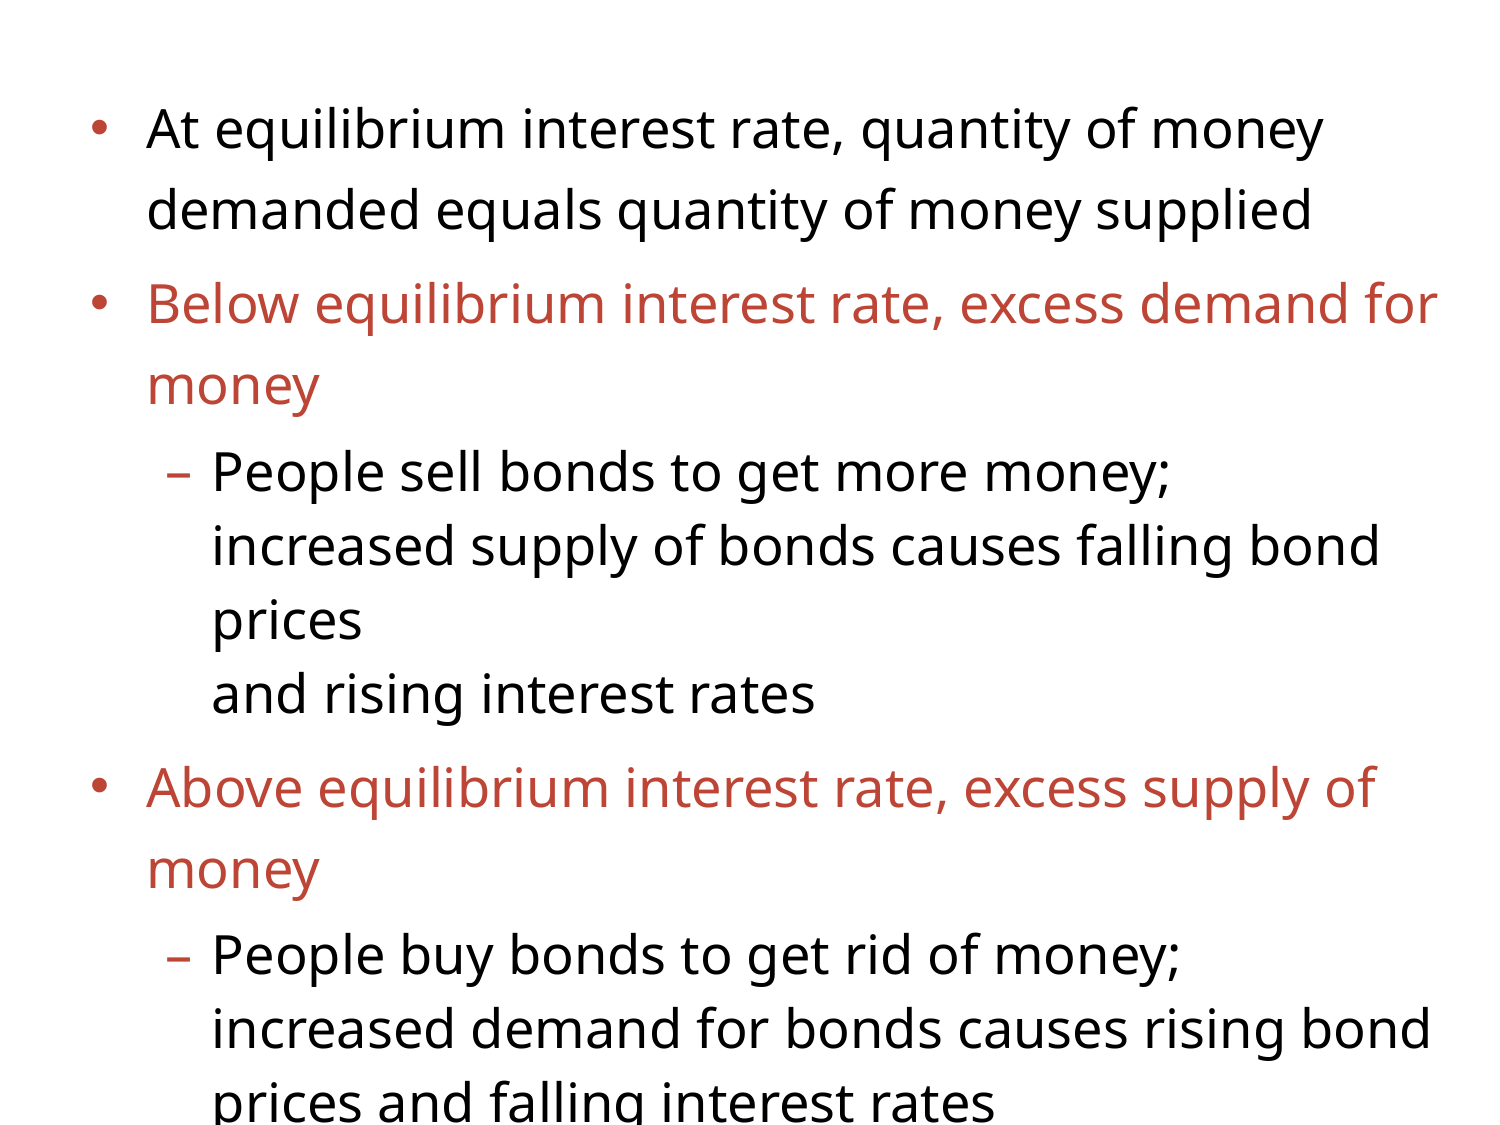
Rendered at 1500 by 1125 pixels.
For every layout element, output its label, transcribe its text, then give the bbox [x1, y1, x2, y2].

list At equilibrium interest rate, quantity of money demanded equals quantity of money supplied Below equilibrium interest rate, excess demand for money People sell bonds to get more money; increased supply of bonds causes falling bond prices and rising interest rates Above equilibrium interest rate, excess supply of money People buy bonds to get rid of money; increased demand for bonds causes rising bond prices and falling interest rates There are many interest rates on financial assets, but all tend to rise or fall together [75, 70, 1462, 998]
